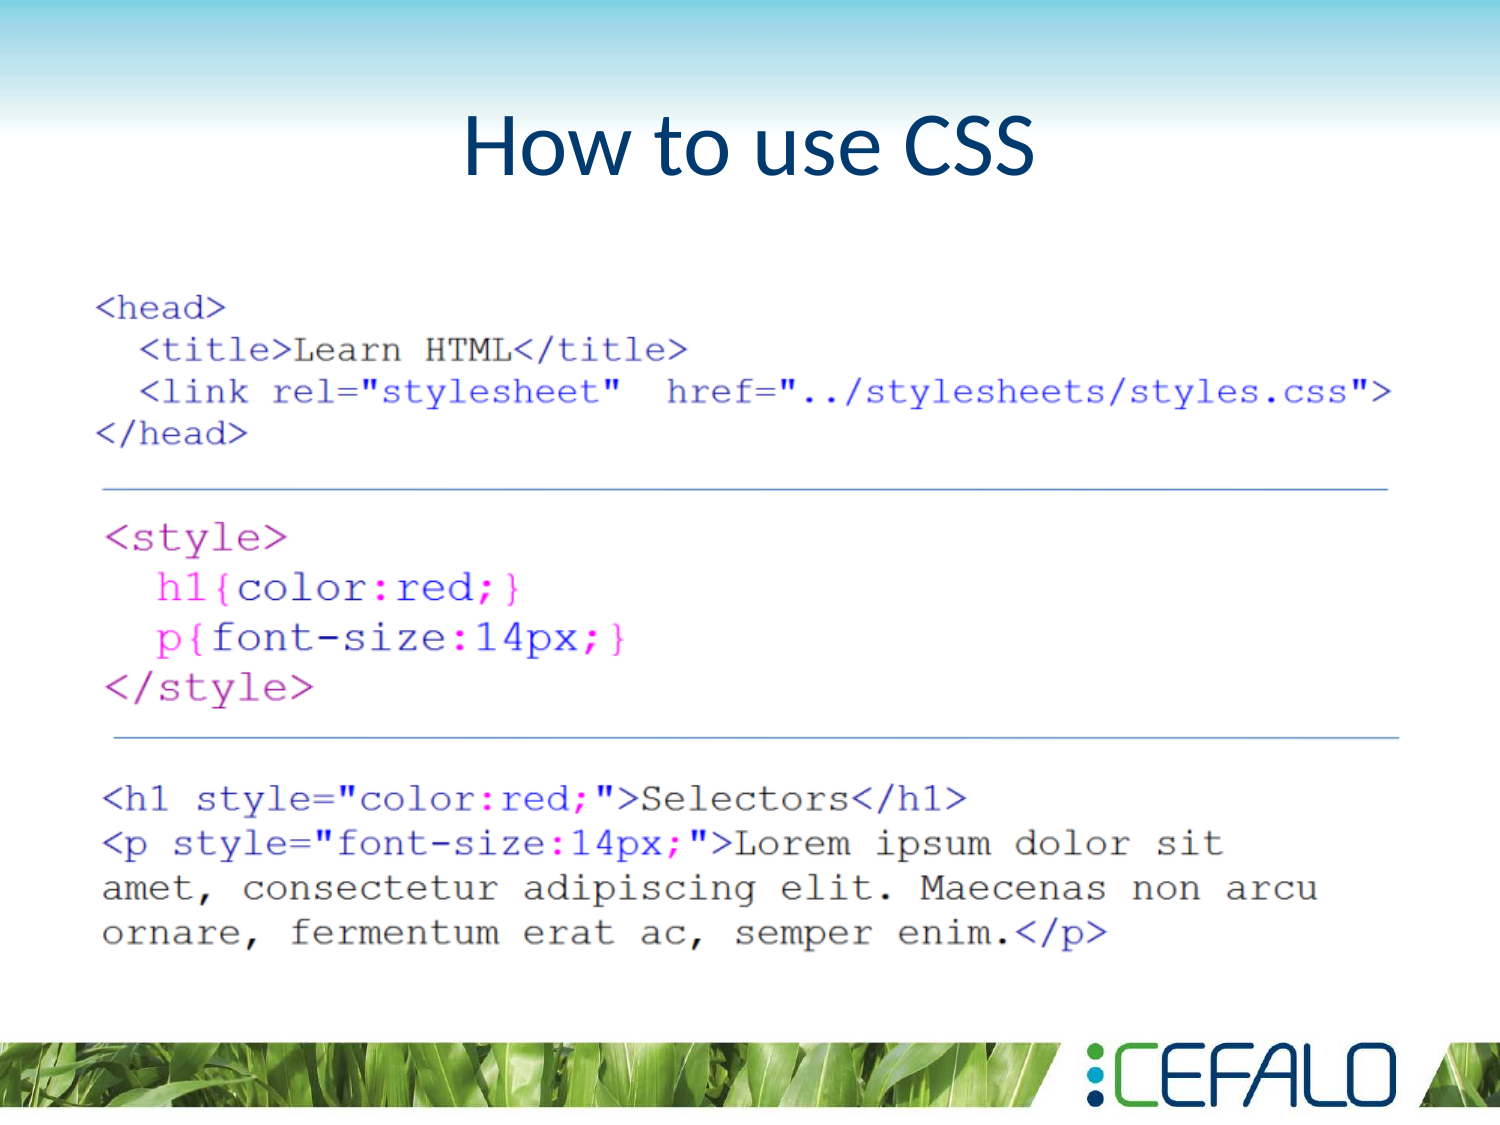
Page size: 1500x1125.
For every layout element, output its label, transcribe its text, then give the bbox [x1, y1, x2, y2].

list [74, 268, 1426, 1000]
title How to use CSS [75, 45, 1425, 233]
picture [0, 0, 1500, 1125]
